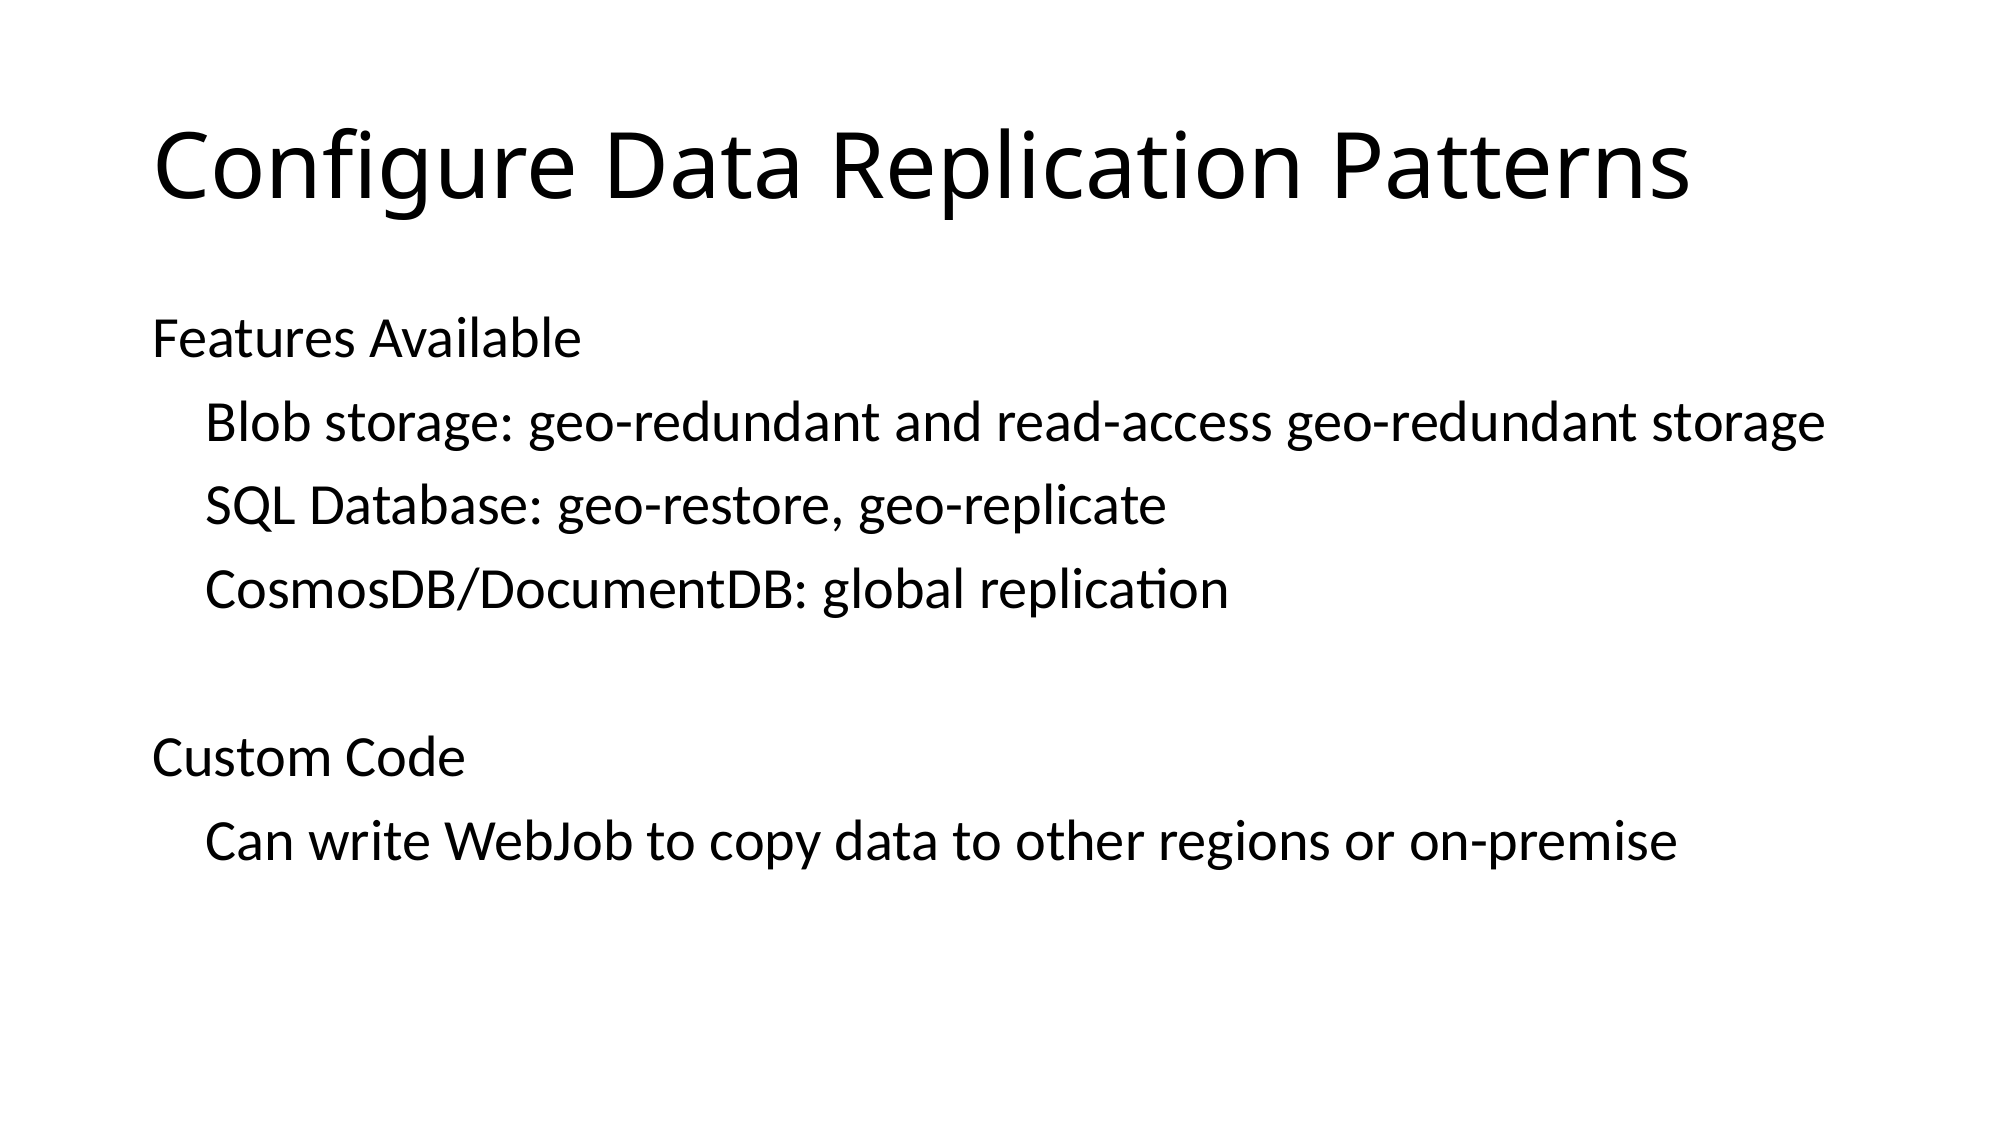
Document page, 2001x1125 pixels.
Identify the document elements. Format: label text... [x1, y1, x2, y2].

title Configure Data Replication Patterns [137, 59, 1863, 278]
list Features Available Blob storage: geo-redundant and read-access geo-redundant storage SQL Database: geo-restore, geo-replicate CosmosDB/DocumentDB: global replication Custom Code Can write WebJob to copy data to other regions or on-premise [137, 299, 1863, 1014]
